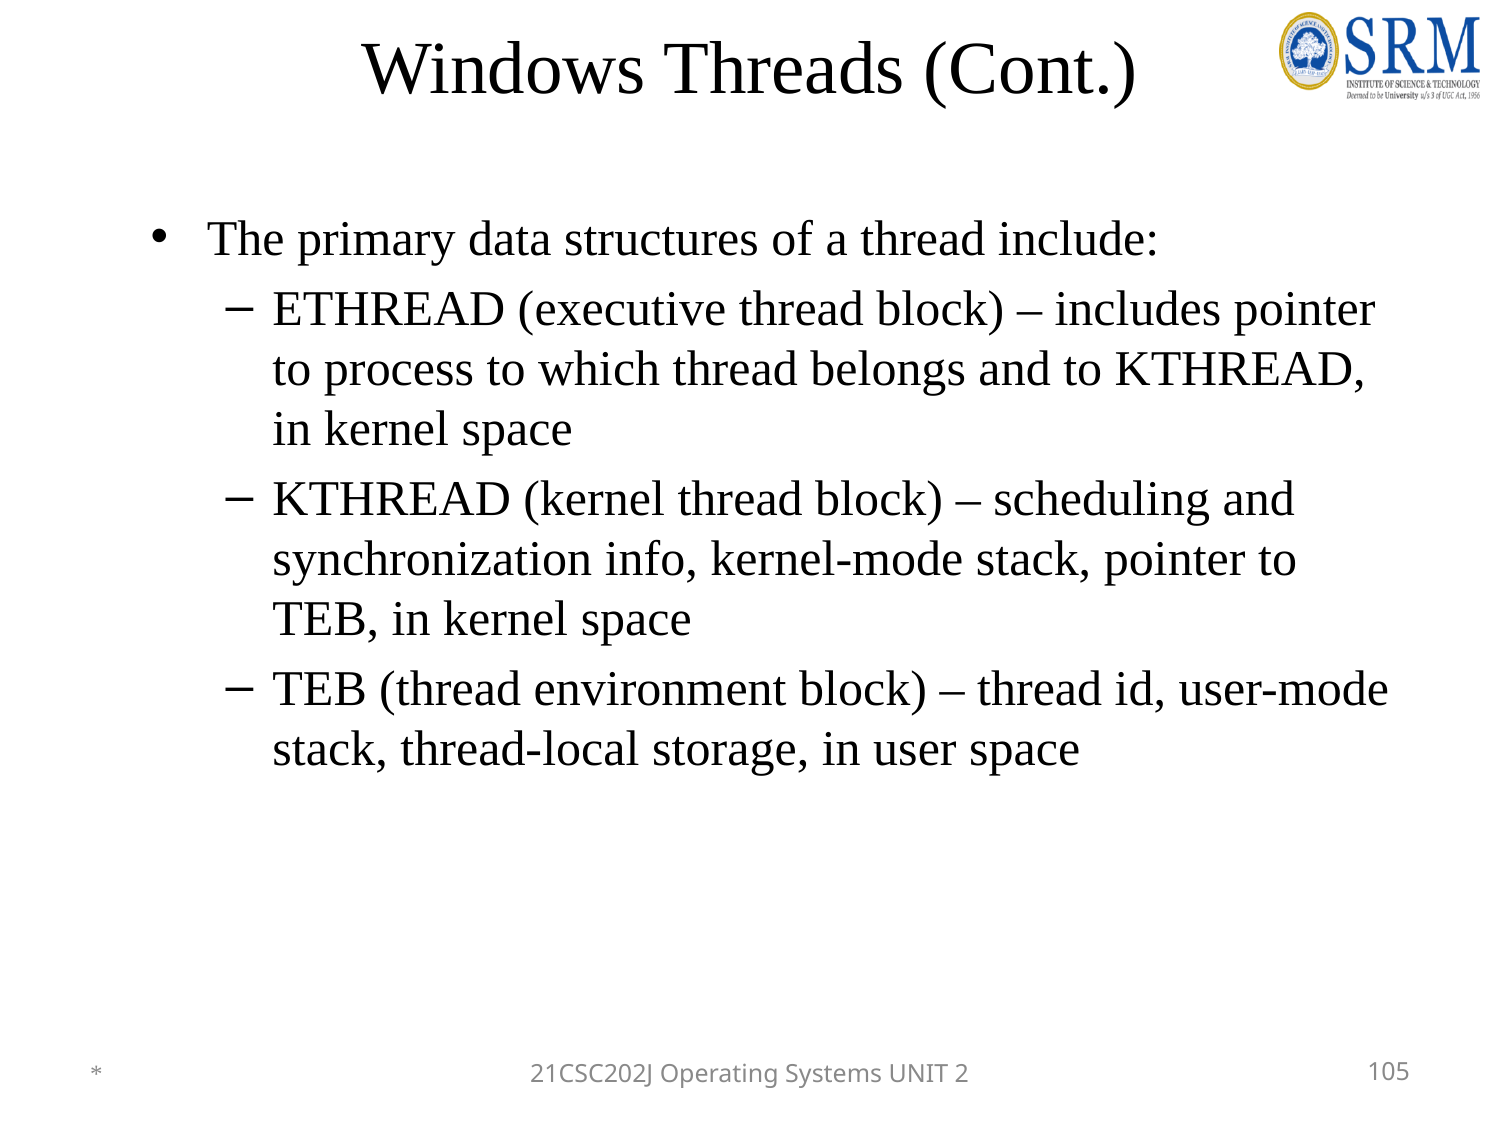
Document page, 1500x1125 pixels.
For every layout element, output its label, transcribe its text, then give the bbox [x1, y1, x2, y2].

text_box 105 [1074, 1042, 1425, 1103]
text_box * [75, 1042, 425, 1103]
text_box 21CSC202J Operating Systems UNIT 2 [512, 1042, 988, 1103]
picture [1279, 12, 1480, 100]
title Windows Threads (Cont.) [75, 16, 1425, 111]
list The primary data structures of a thread include: ETHREAD (executive thread block) – includes pointer to process to which thread belongs and to KTHREAD, in kernel space KTHREAD (kernel thread block) – scheduling and synchronization info, kernel-mode stack, pointer to TEB, in kernel space TEB (thread environment block) – thread id, user-mode stack, thread-local storage, in user space [135, 197, 1425, 1042]
